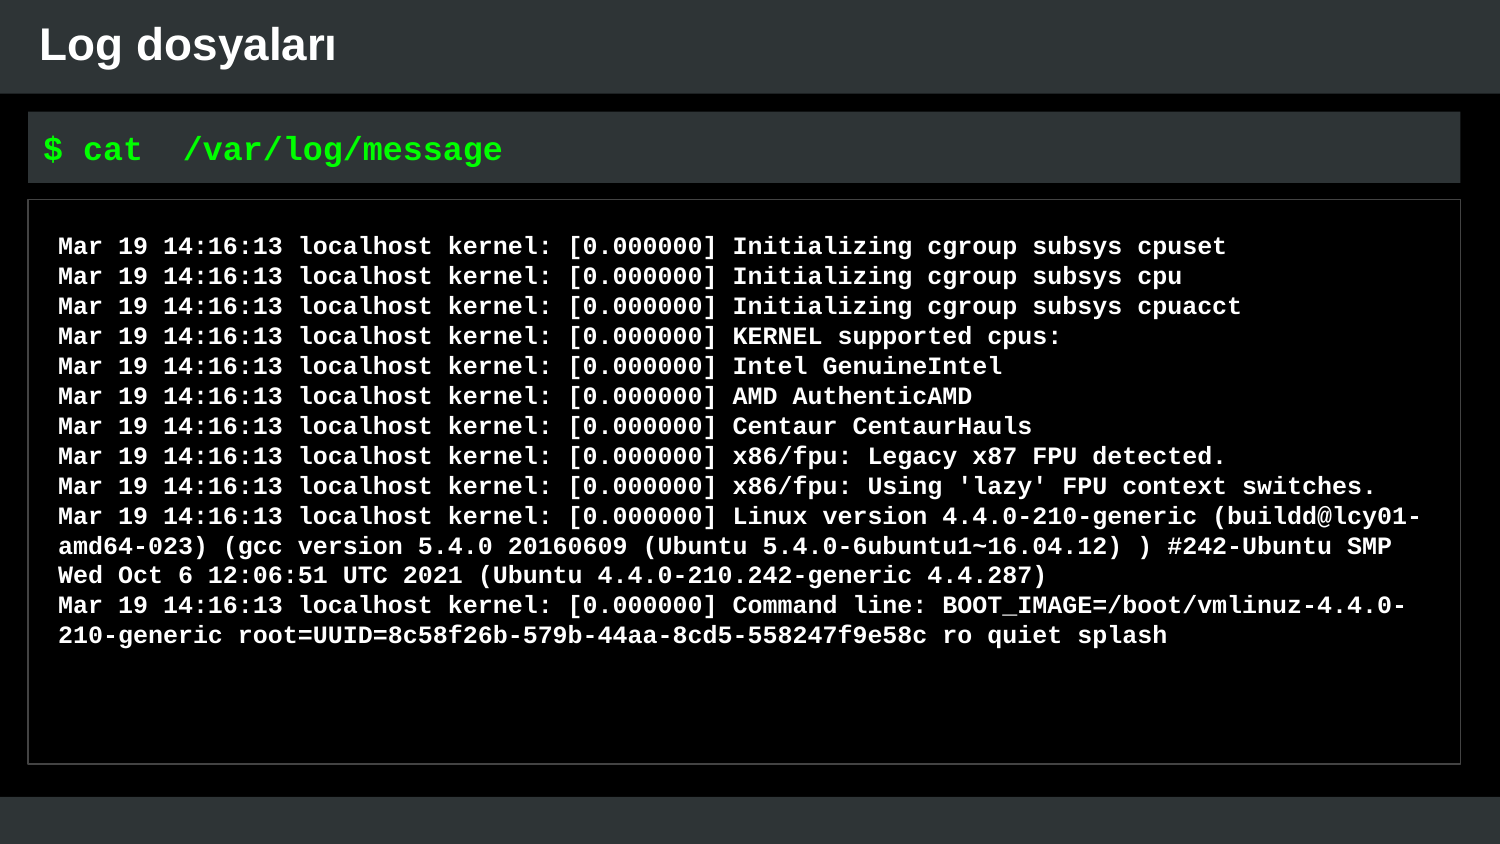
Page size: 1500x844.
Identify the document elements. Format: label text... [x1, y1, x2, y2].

list Mar 19 14:16:13 localhost kernel: [0.000000] Initializing cgroup subsys cpuset Mar 19 14:16:13 localhost kernel: [0.000000] Initializing cgroup subsys cpu Mar 19 14:16:13 localhost kernel: [0.000000] Initializing cgroup subsys cpuacct Mar 19 14:16:13 localhost kernel: [0.000000] KERNEL supported cpus: Mar 19 14:16:13 localhost kernel: [0.000000] Intel GenuineIntel Mar 19 14:16:13 localhost kernel: [0.000000] AMD AuthenticAMD Mar 19 14:16:13 localhost kernel: [0.000000] Centaur CentaurHauls Mar 19 14:16:13 localhost kernel: [0.000000] x86/fpu: Legacy x87 FPU detected. Mar 19 14:16:13 localhost kernel: [0.000000] x86/fpu: Using 'lazy' FPU context switches. Mar 19 14:16:13 localhost kernel: [0.000000] Linux version 4.4.0-210-generic (buildd@lcy01-amd64-023) (gcc version 5.4.0 20160609 (Ubuntu 5.4.0-6ubuntu1~16.04.12) ) #242-Ubuntu SMP Wed Oct 6 12:06:51 UTC 2021 (Ubuntu 4.4.0-210.242-generic 4.4.287) Mar 19 14:16:13 localhost kernel: [0.000000] Command line: BOOT_IMAGE=/boot/vmlinuz-4.4.0-210-generic root=UUID=8c58f26b-579b-44aa-8cd5-558247f9e58c ro quiet splash [28, 199, 1461, 764]
list $ cat /var/log/message [28, 111, 1461, 183]
title Log dosyaları [24, 0, 1313, 85]
